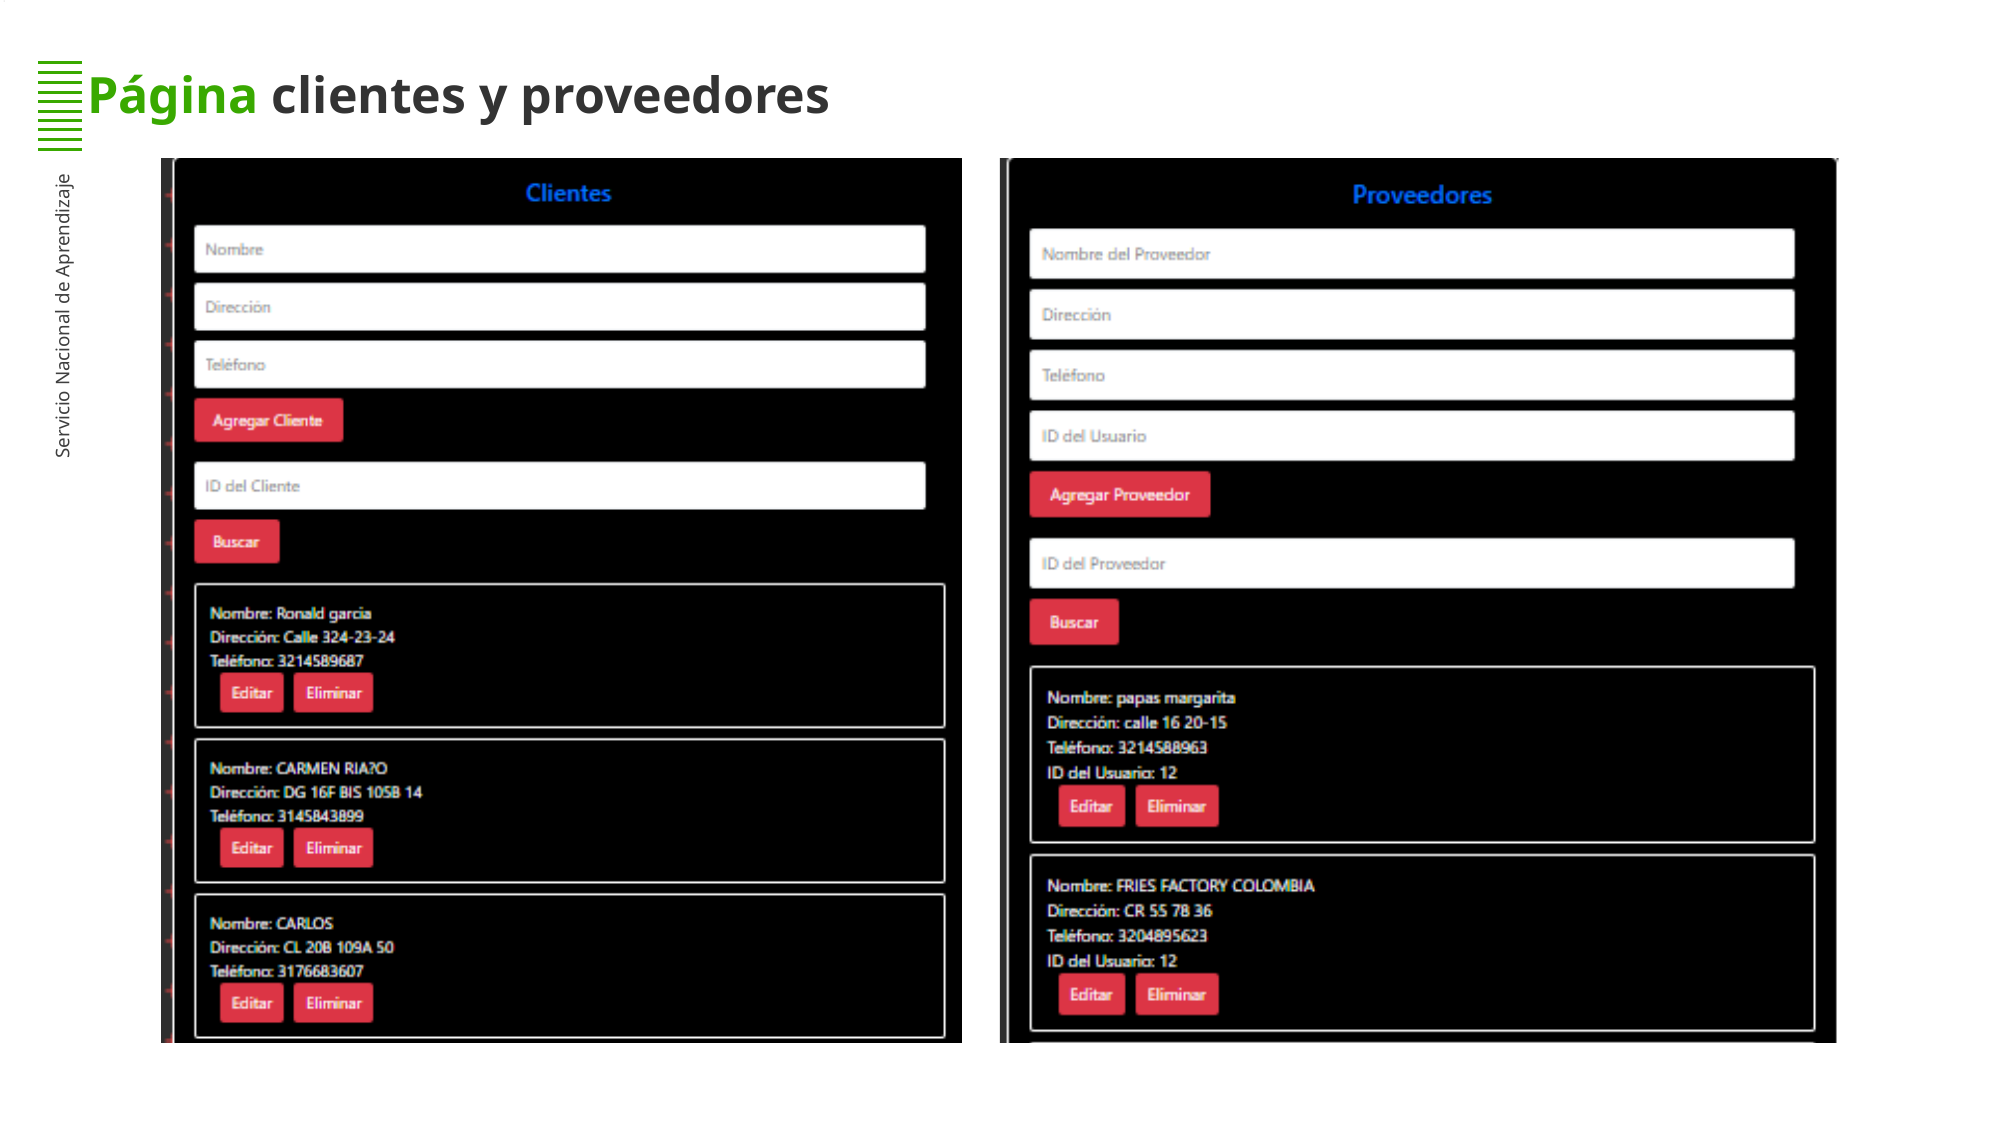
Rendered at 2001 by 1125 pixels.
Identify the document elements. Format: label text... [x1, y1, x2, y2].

picture [999, 158, 1839, 1043]
text_box Página clientes y proveedores [54, 60, 861, 124]
picture [161, 158, 962, 1043]
text_box Servicio Nacional de Aprendizaje [43, 158, 81, 485]
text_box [38, 62, 83, 150]
